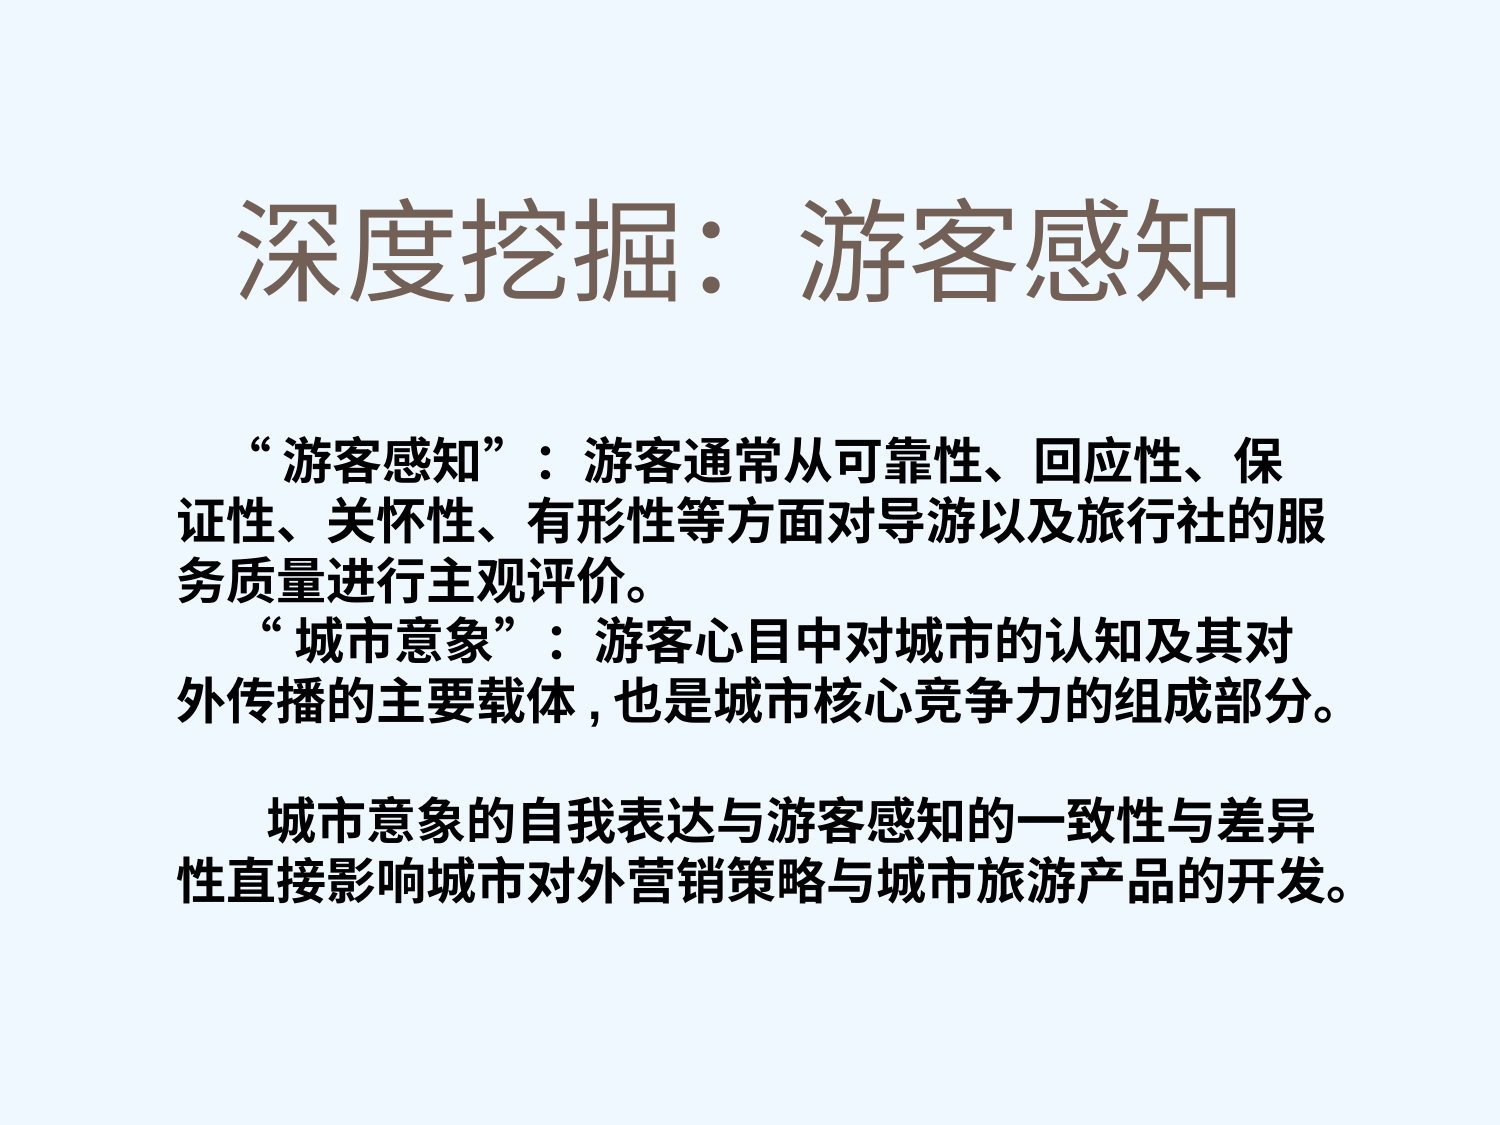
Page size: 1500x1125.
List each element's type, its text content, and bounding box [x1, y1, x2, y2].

title 深度挖掘：游客感知 [218, 148, 1282, 325]
text_box “游客感知”：游客通常从可靠性、回应性、保证性、关怀性、有形性等方面对导游以及旅行社的服务质量进行主观评价。 “城市意象”：游客心目中对城市的认知及其对外传播的主要载体,也是城市核心竞争力的组成部分。 城市意象的自我表达与游客感知的一致性与差异性直接影响城市对外营销策略与城市旅游产品的开发。 [161, 421, 1343, 917]
